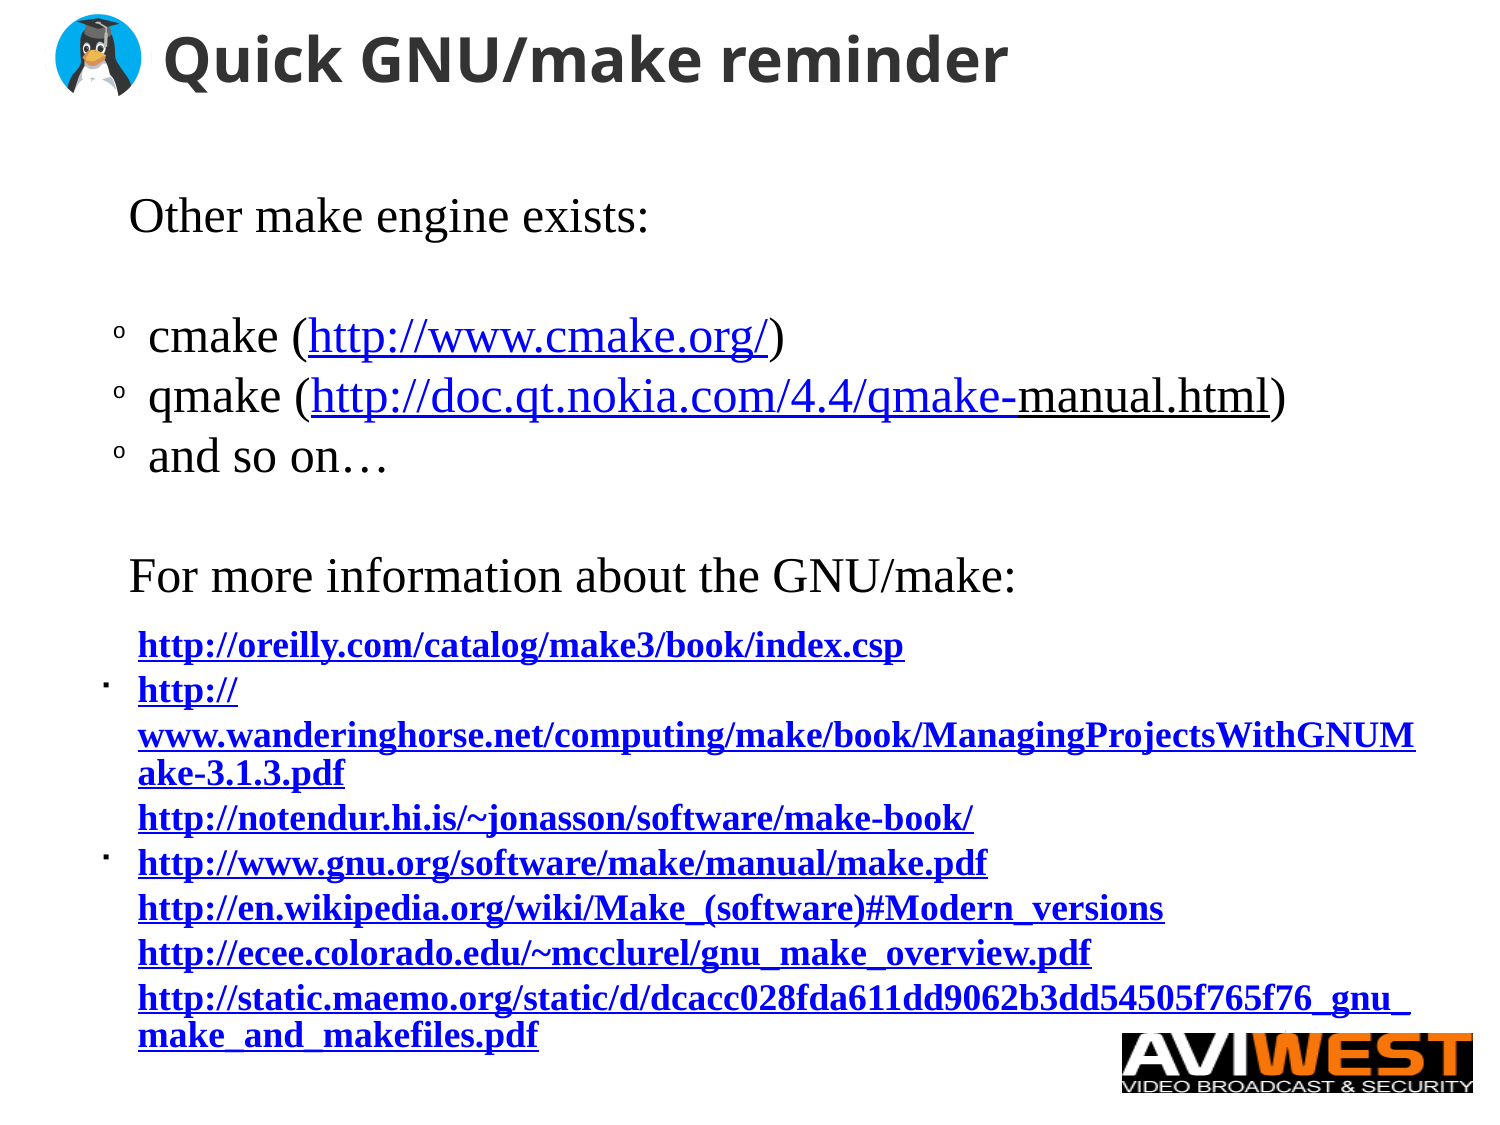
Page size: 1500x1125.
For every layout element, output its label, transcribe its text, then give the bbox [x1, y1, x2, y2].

text_box Quick GNU/make reminder [162, 12, 1473, 117]
text_box http://oreilly.com/catalog/make3/book/index.csp http://www.wanderinghorse.net/computing/make/book/ManagingProjectsWithGNUMake-3.1.3.pdf http://notendur.hi.is/~jonasson/software/make-book/ http://www.gnu.org/software/make/manual/make.pdf http://en.wikipedia.org/wiki/Make_(software)#Modern_versions http://ecee.colorado.edu/~mcclurel/gnu_make_overview.pdf http://static.maemo.org/static/d/dcacc028fda611dd9062b3dd54505f765f76_gnu_make_and_makefiles.pdf [87, 612, 1438, 1033]
picture [44, 3, 152, 112]
text_box  Other make engine exists: cmake (http://www.cmake.org/) qmake (http://doc.qt.nokia.com/4.4/qmake-manual.html) and so on…  For more information about the GNU/make: [62, 174, 1363, 670]
picture [1122, 1033, 1473, 1093]
